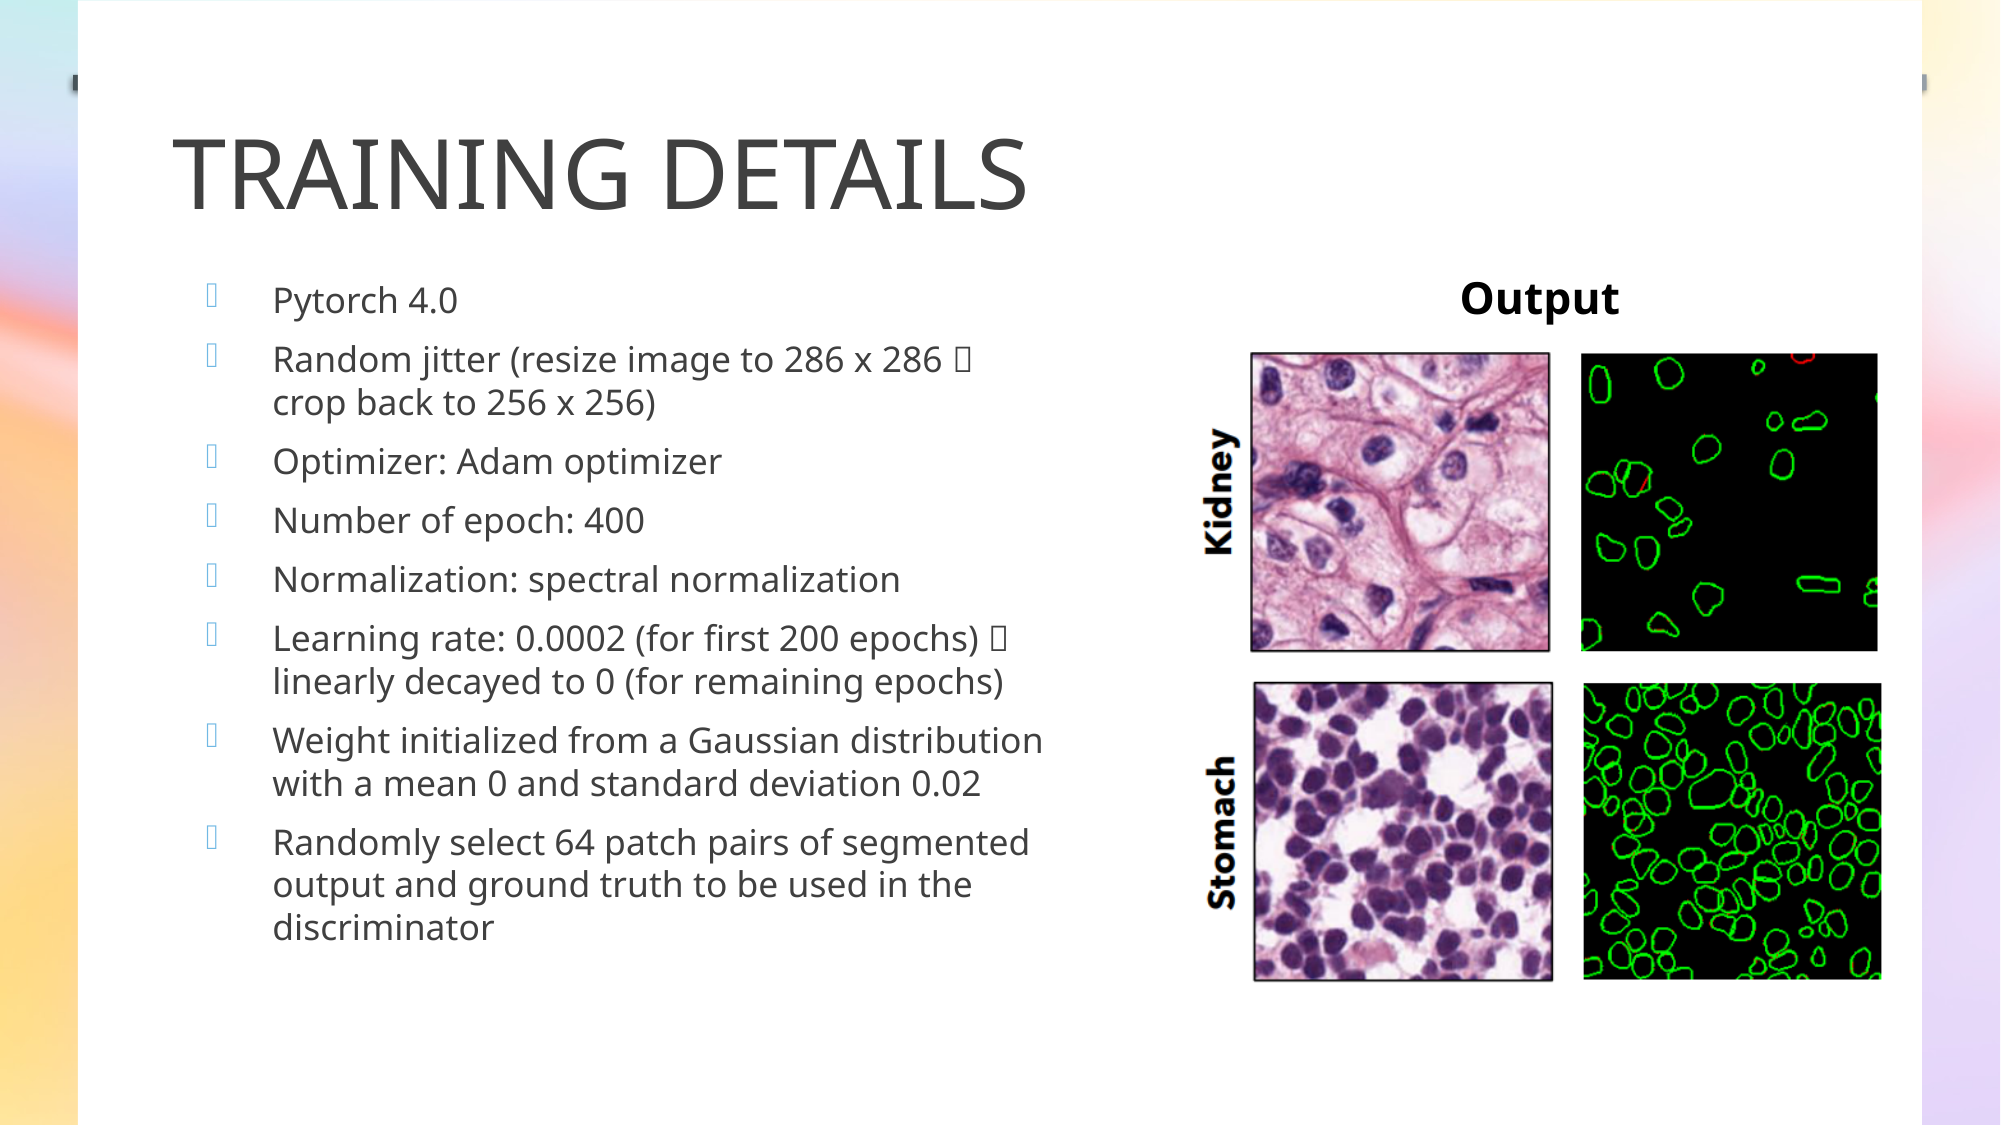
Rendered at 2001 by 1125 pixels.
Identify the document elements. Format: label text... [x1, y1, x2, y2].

picture [1184, 336, 1894, 995]
picture [1922, 0, 2001, 1125]
title Training Details [157, 97, 1843, 223]
picture [0, 0, 77, 1125]
list Pytorch 4.0 Random jitter (resize image to 286 x 286  crop back to 256 x 256) Optimizer: Adam optimizer Number of epoch: 400 Normalization: spectral normalization Learning rate: 0.0002 (for first 200 epochs)  linearly decayed to 0 (for remaining epochs) Weight initialized from a Gaussian distribution with a mean 0 and standard deviation 0.02 Randomly select 64 patch pairs of segmented output and ground truth to be used in the discriminator [157, 263, 1067, 1007]
text_box Output [1266, 263, 1814, 332]
